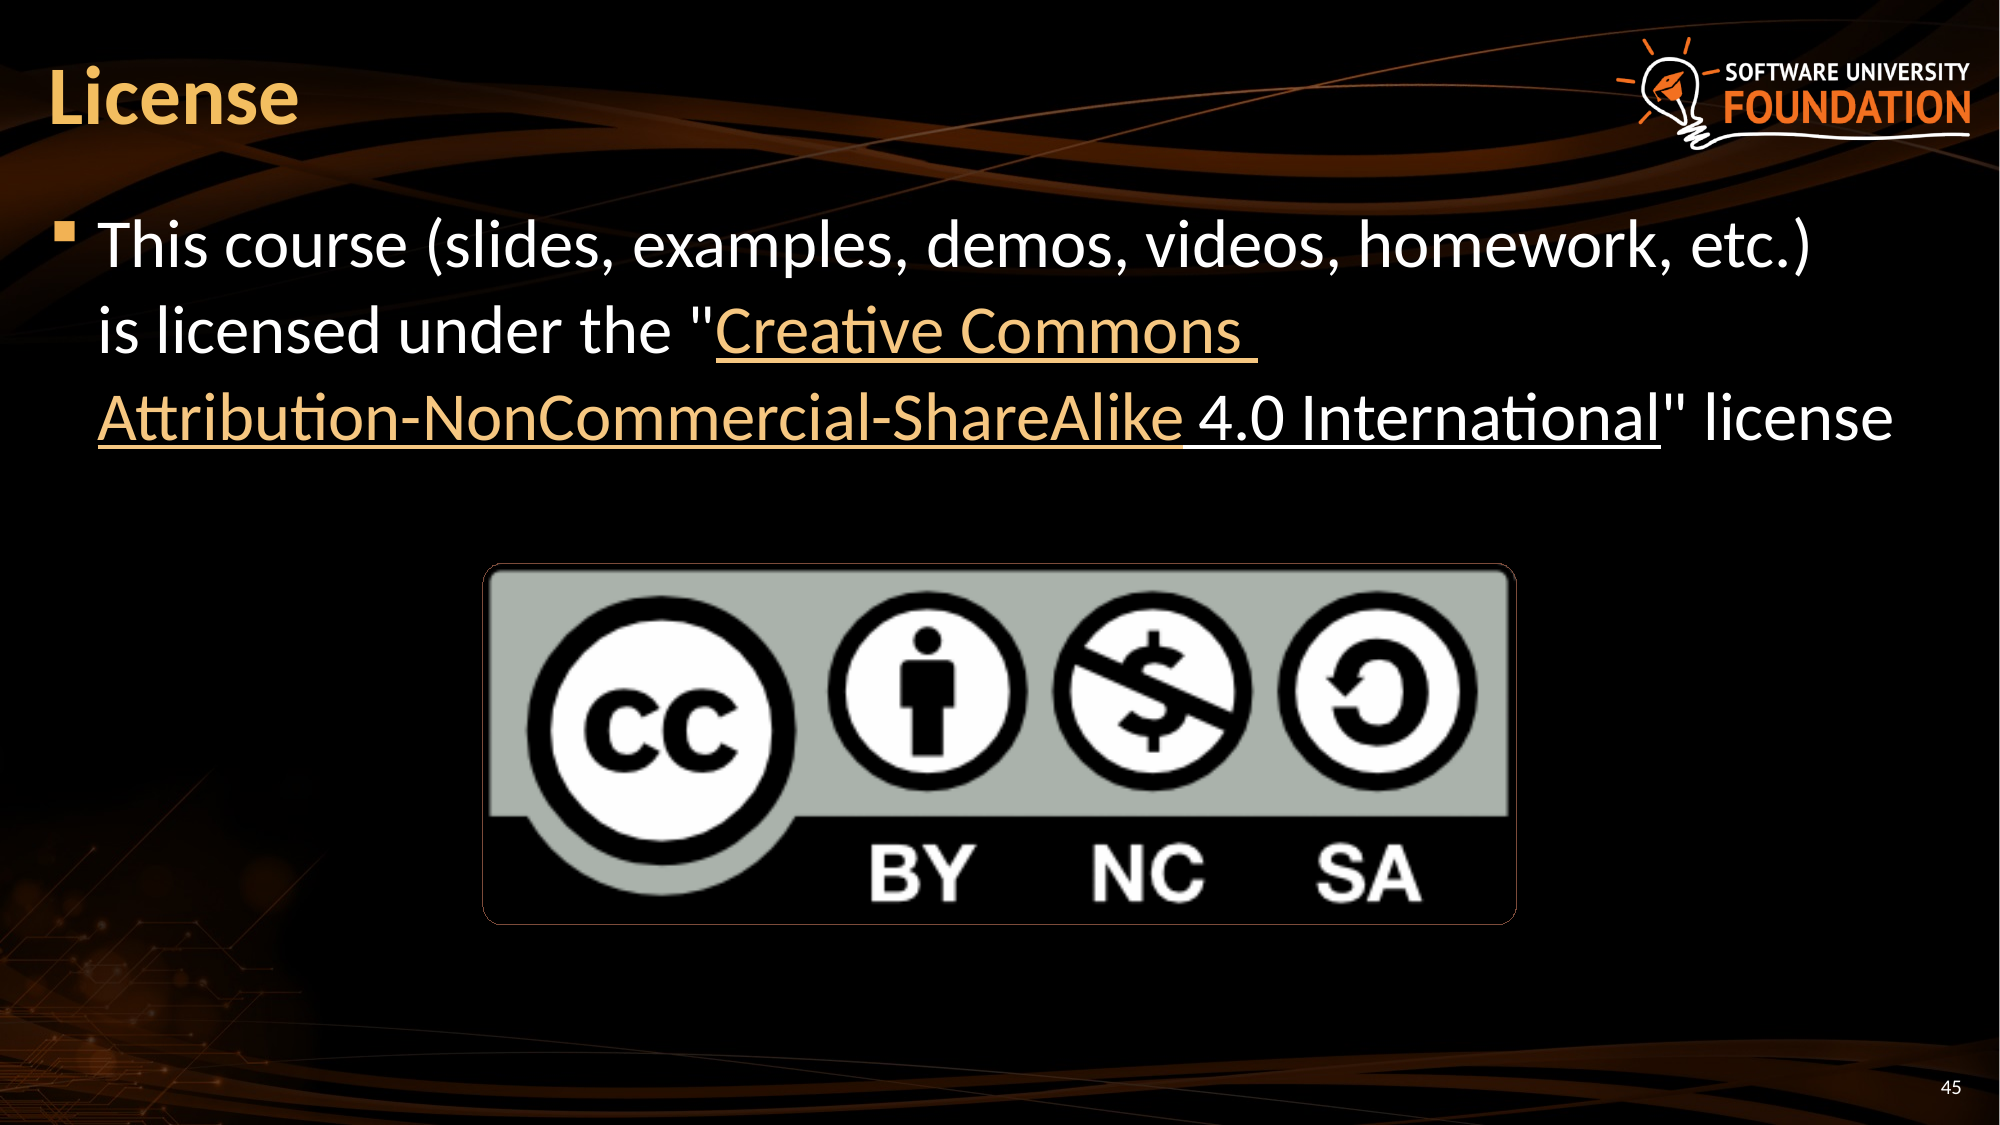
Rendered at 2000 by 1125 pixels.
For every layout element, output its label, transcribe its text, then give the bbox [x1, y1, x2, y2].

title License [30, 6, 1602, 189]
slide_number 45 [1897, 1070, 1968, 1103]
list This course (slides, examples, demos, videos, homework, etc.) is licensed under the "Creative Commons Attribution-NonCommercial-ShareAlike 4.0 International" license [31, 188, 1968, 484]
picture [0, 0, 2000, 1125]
